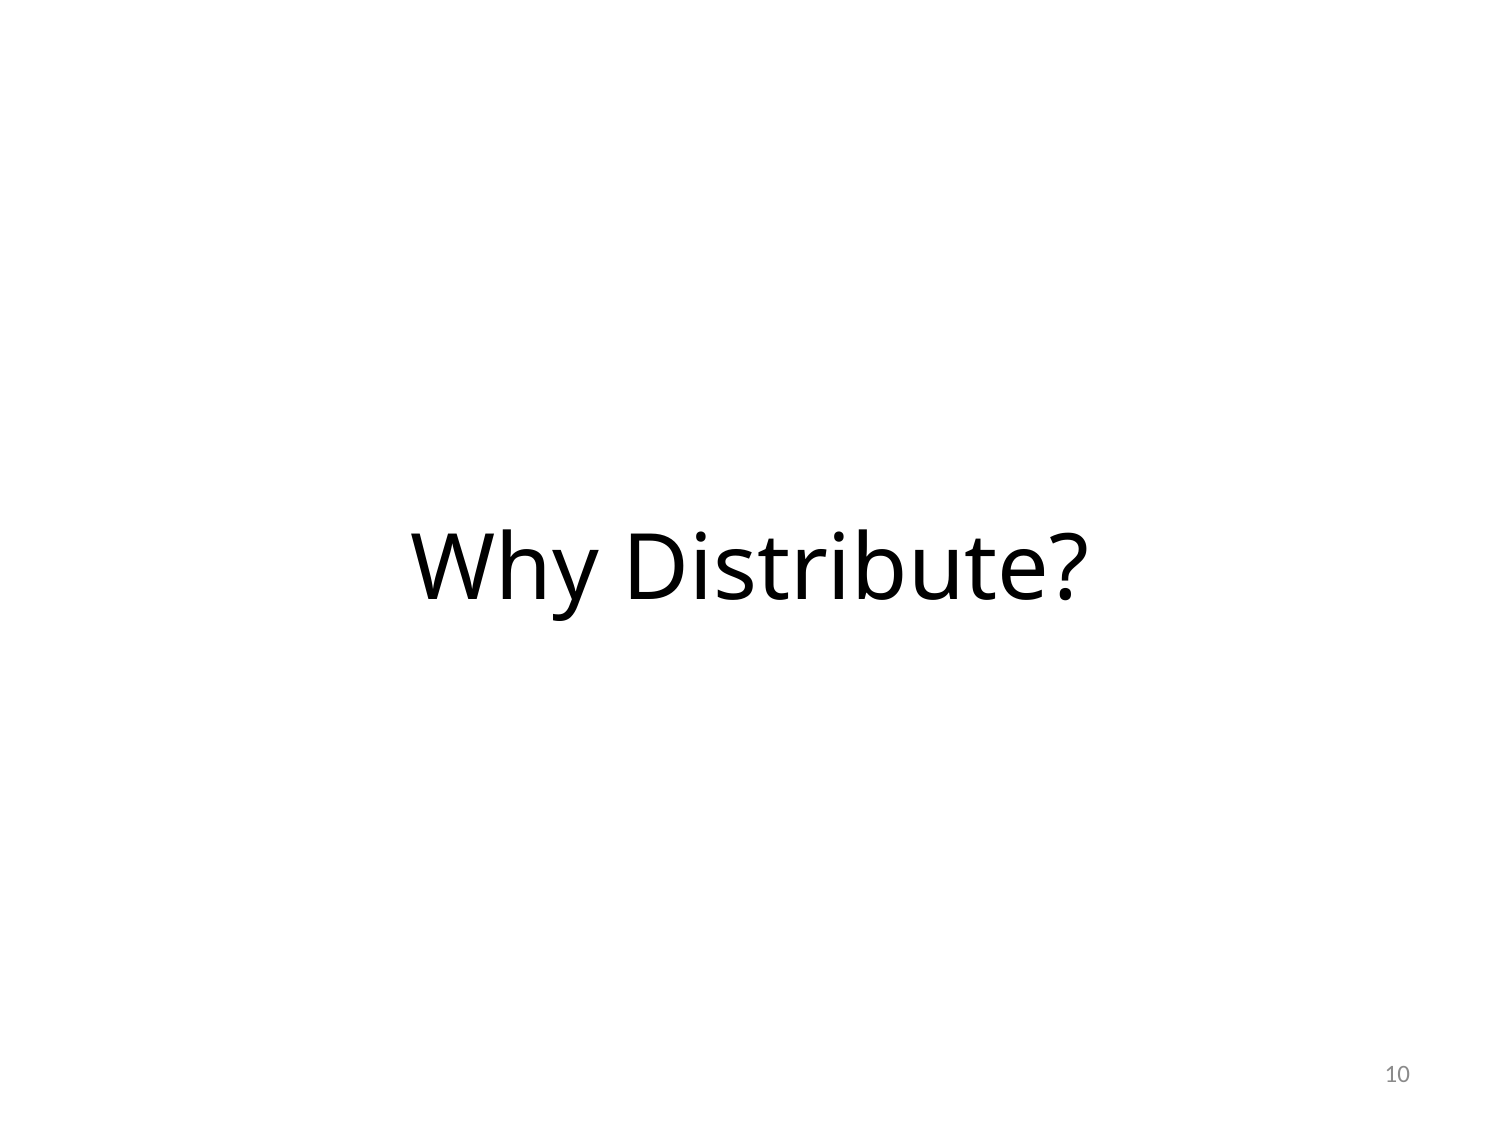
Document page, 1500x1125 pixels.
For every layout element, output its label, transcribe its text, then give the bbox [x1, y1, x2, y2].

title Why Distribute? [112, 441, 1388, 683]
slide_number 10 [1074, 1042, 1425, 1103]
